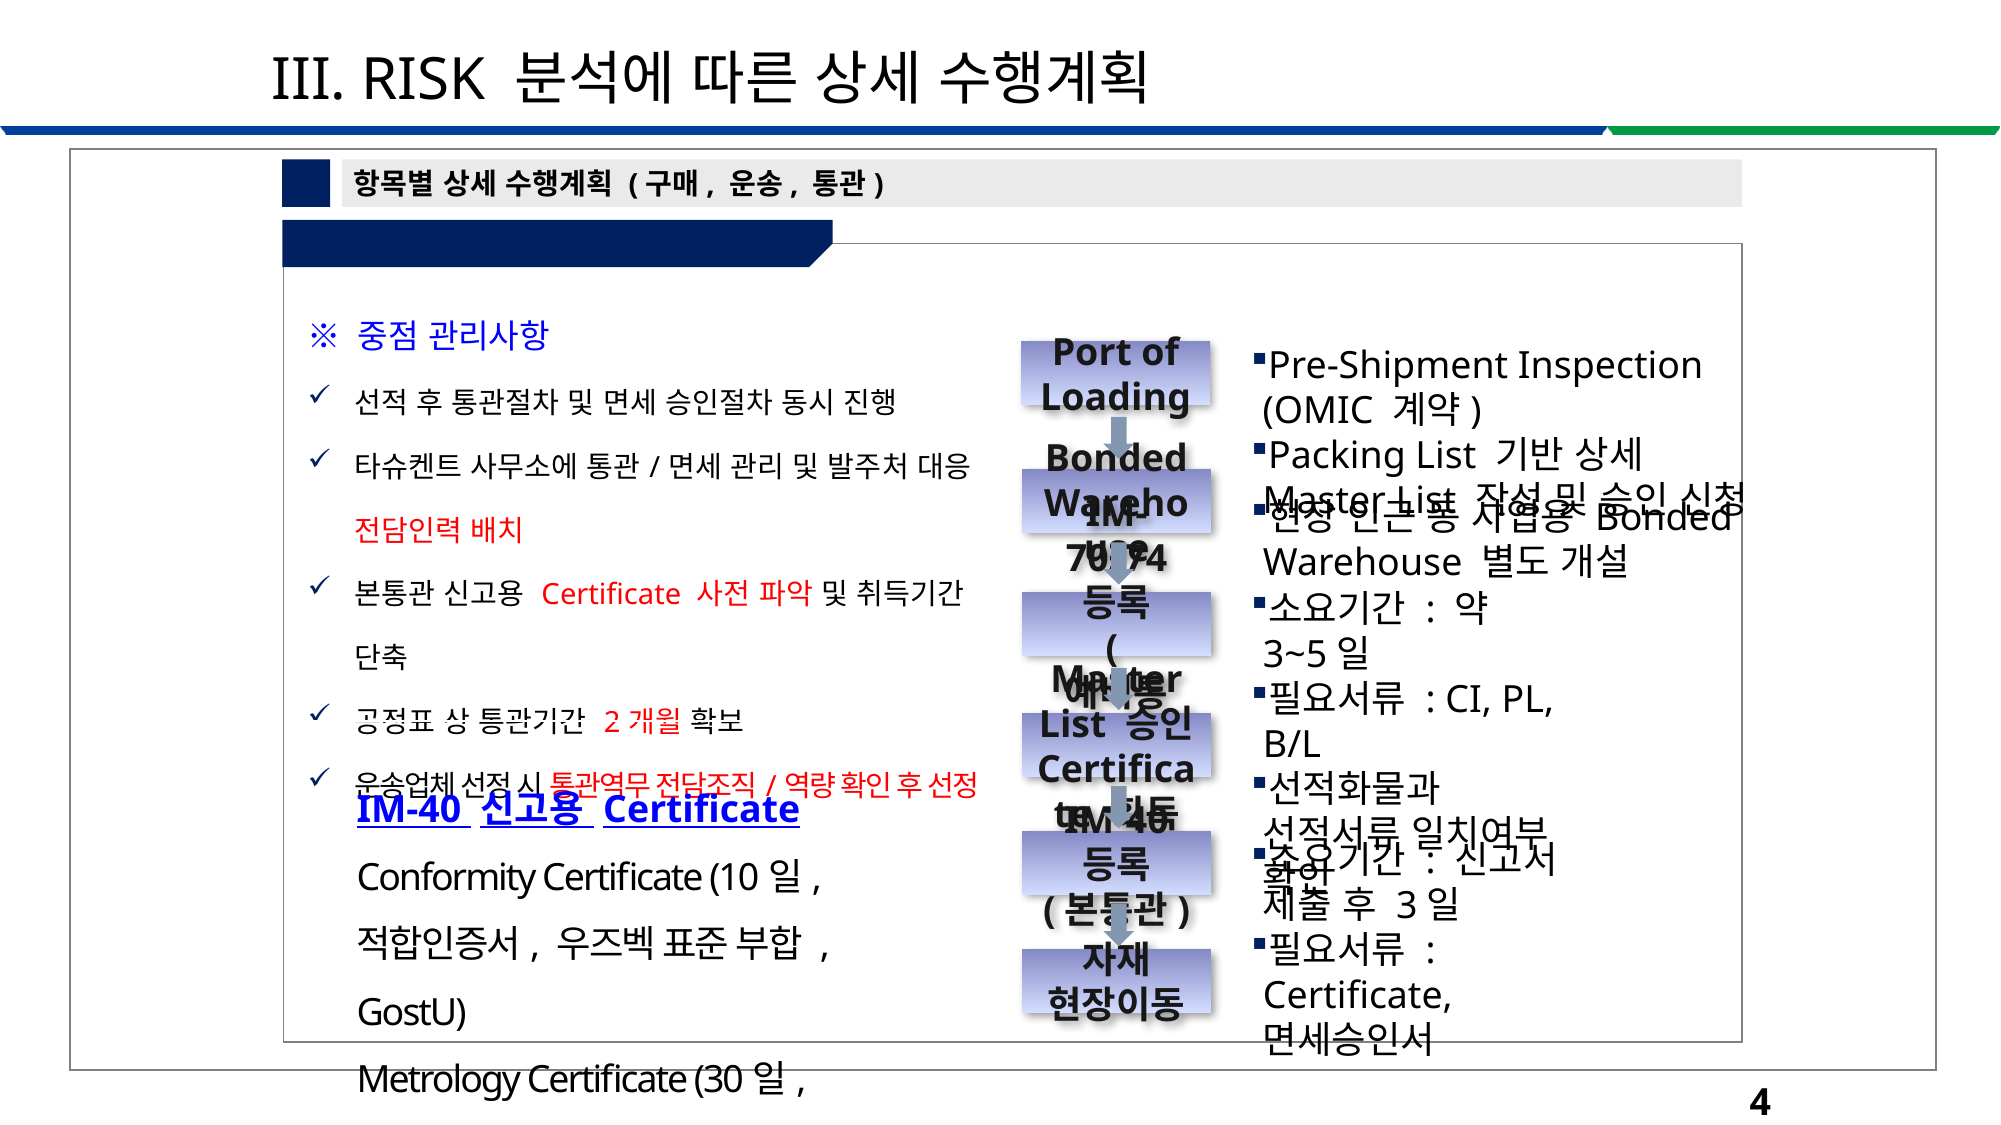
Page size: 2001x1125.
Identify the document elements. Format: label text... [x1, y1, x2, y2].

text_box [282, 159, 1743, 207]
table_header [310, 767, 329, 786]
text_box IM-40 신고용 Certificate Conformity Certificate (10일, 적합인증서, 우즈벡 표준 부합 , GostU) Metrology Certificate (30일, 계측기 등에 대한 인증) Hygienic Certificate (15일, 인체에 무해함 인증) Ecology Certificate (15일, 환경 무해함 인증) HS Code 별 별도 Permission (소방, 검역 등) [341, 755, 871, 1125]
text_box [282, 218, 912, 268]
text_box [1021, 333, 1790, 1072]
text_box 45 [1734, 1070, 1796, 1111]
picture [0, 126, 2000, 135]
text_box [283, 243, 1743, 1043]
table_header ※ 중점 관리사항 선적 후 통관절차 및 면세 승인절차 동시 진행 타슈켄트 사무소에 통관/면세 관리 및 발주처 대응 전담인력 배치 본통관 신고용 Certificate 사전 파악 및 취득기간 단축 공정표 상 통관기간 2개월 확보 운송업체 선정 시 통관역무 전담조직/역량 확인 후 선정 [292, 280, 1027, 720]
text_box III. RISK 분석에 따른 상세 수행계획 [256, 33, 1167, 118]
